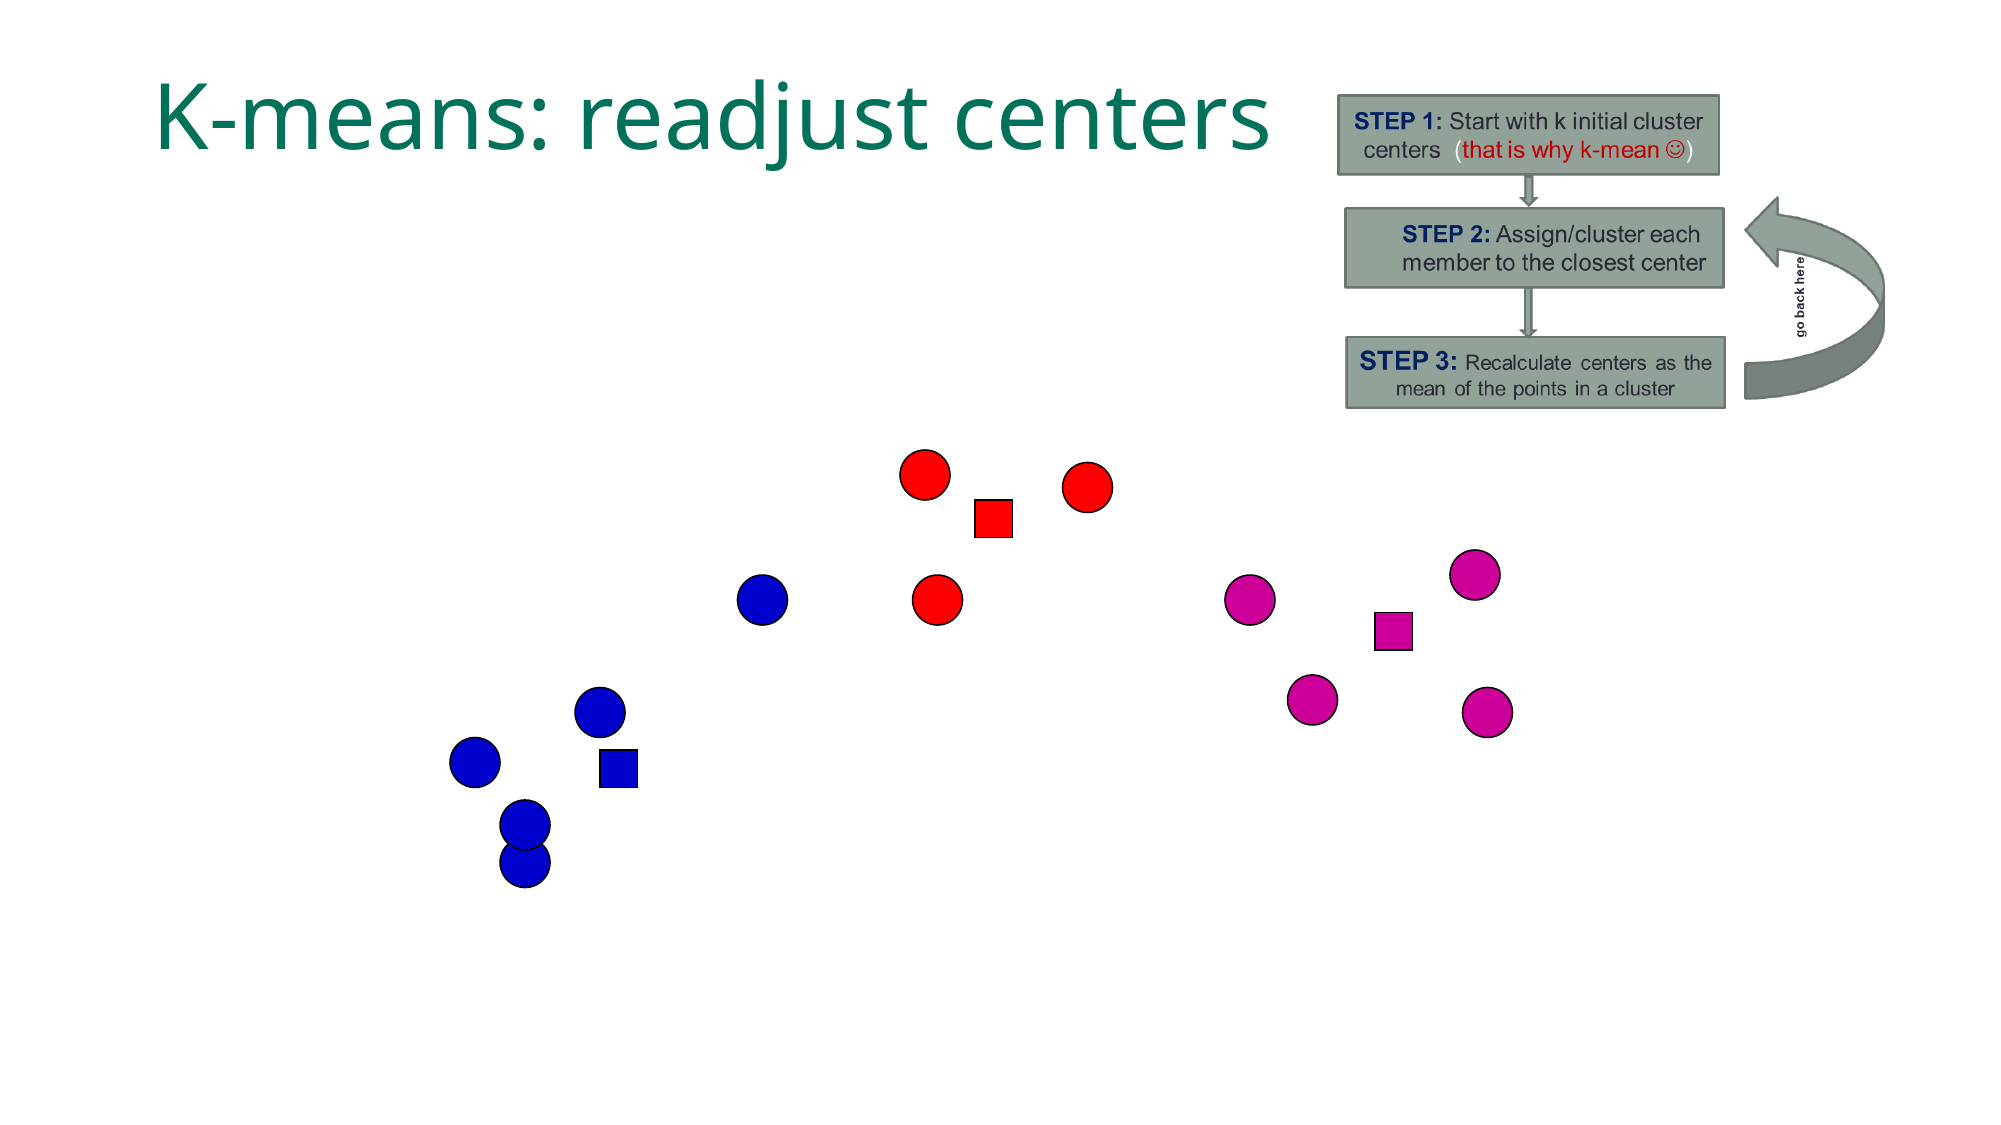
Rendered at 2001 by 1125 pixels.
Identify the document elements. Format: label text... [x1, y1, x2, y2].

text_box [912, 575, 963, 626]
text_box [450, 737, 501, 788]
text_box [1287, 674, 1338, 725]
text_box [1462, 687, 1513, 738]
text_box [737, 575, 788, 626]
text_box [1062, 462, 1113, 513]
text_box [600, 750, 638, 788]
text_box [500, 799, 551, 851]
text_box [975, 500, 1013, 538]
text_box [900, 450, 951, 501]
text_box [1374, 612, 1413, 650]
text_box [1224, 575, 1276, 626]
text_box [1449, 549, 1501, 601]
text_box [500, 844, 551, 888]
text_box [575, 687, 626, 738]
title K-means: readjust centers [137, 59, 1863, 180]
picture [1337, 93, 1885, 413]
